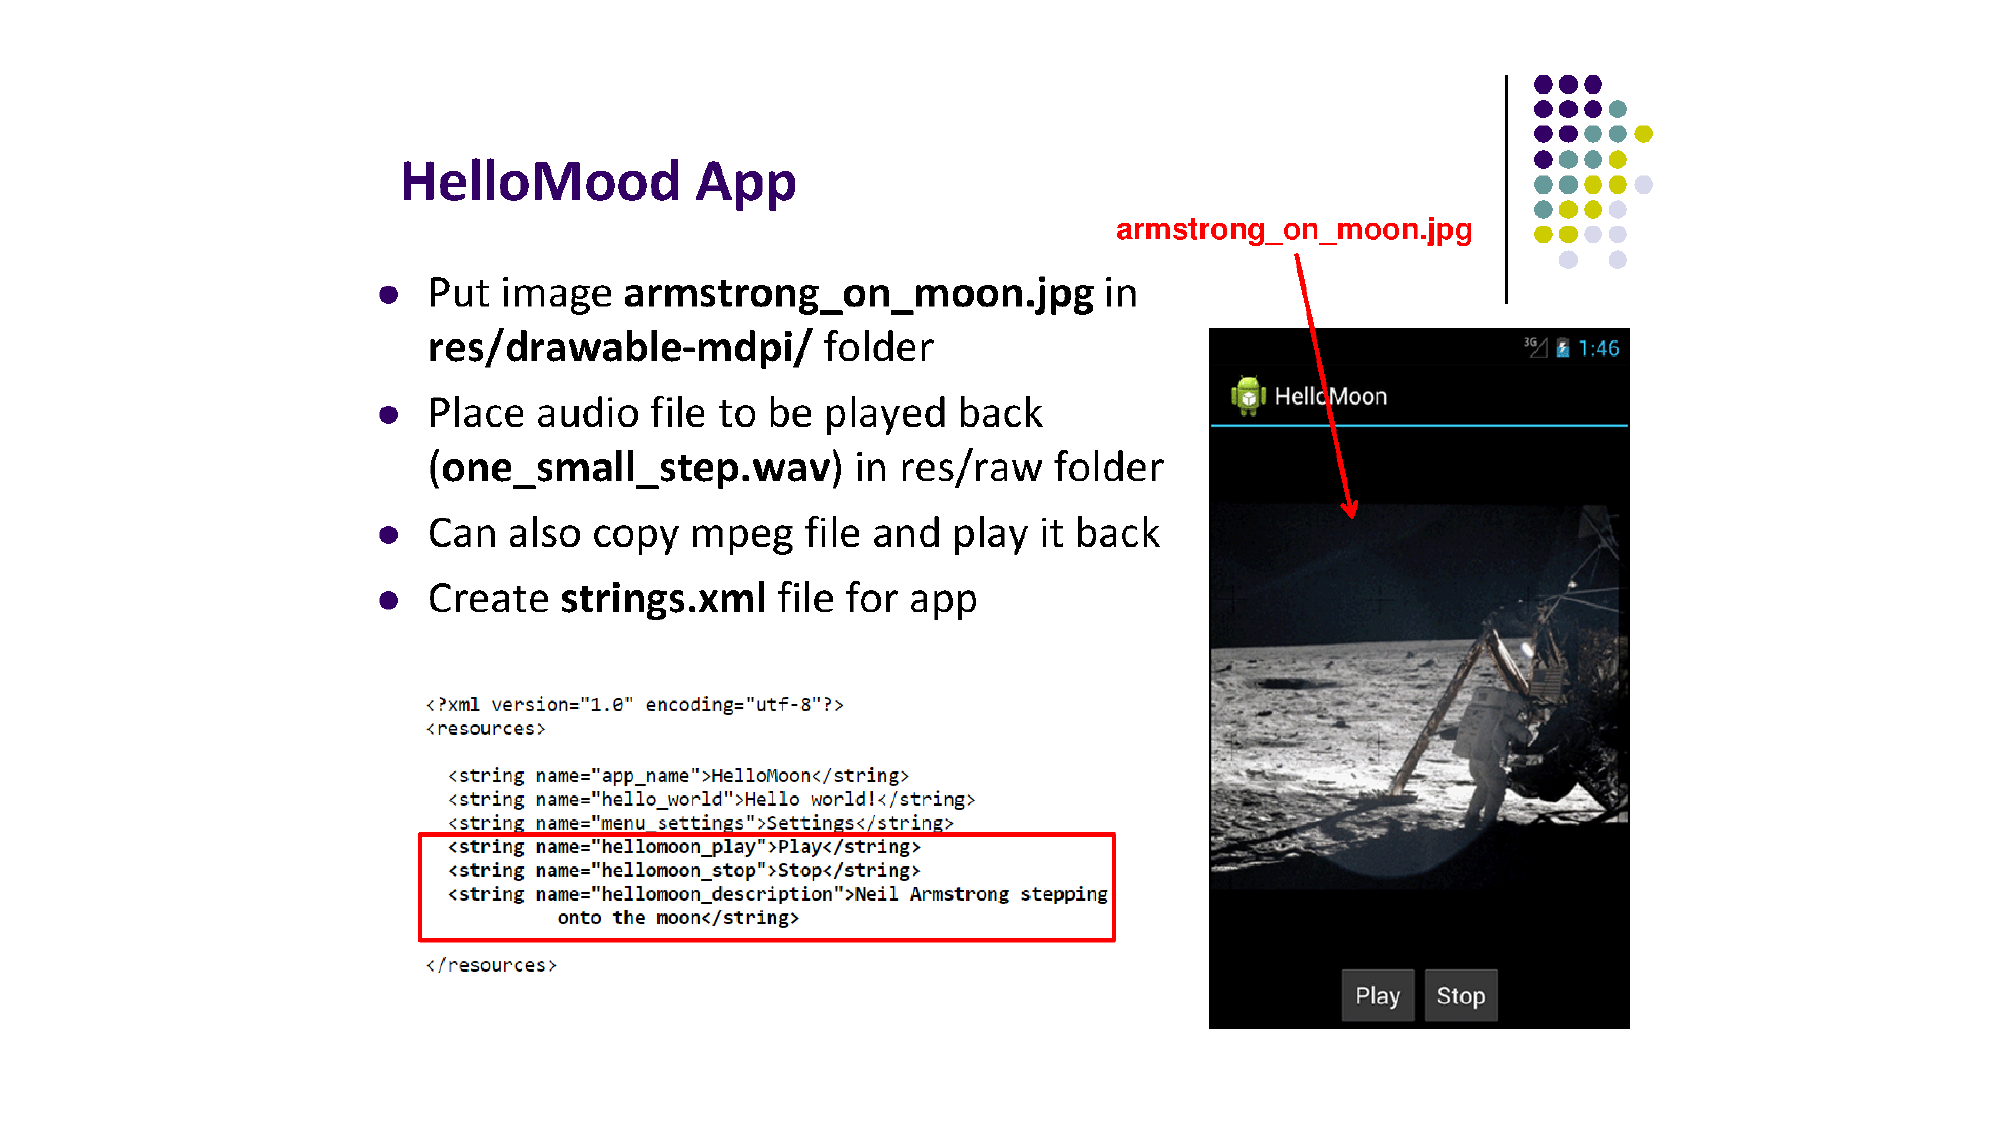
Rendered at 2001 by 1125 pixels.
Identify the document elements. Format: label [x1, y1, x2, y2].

picture [249, 0, 1750, 1125]
